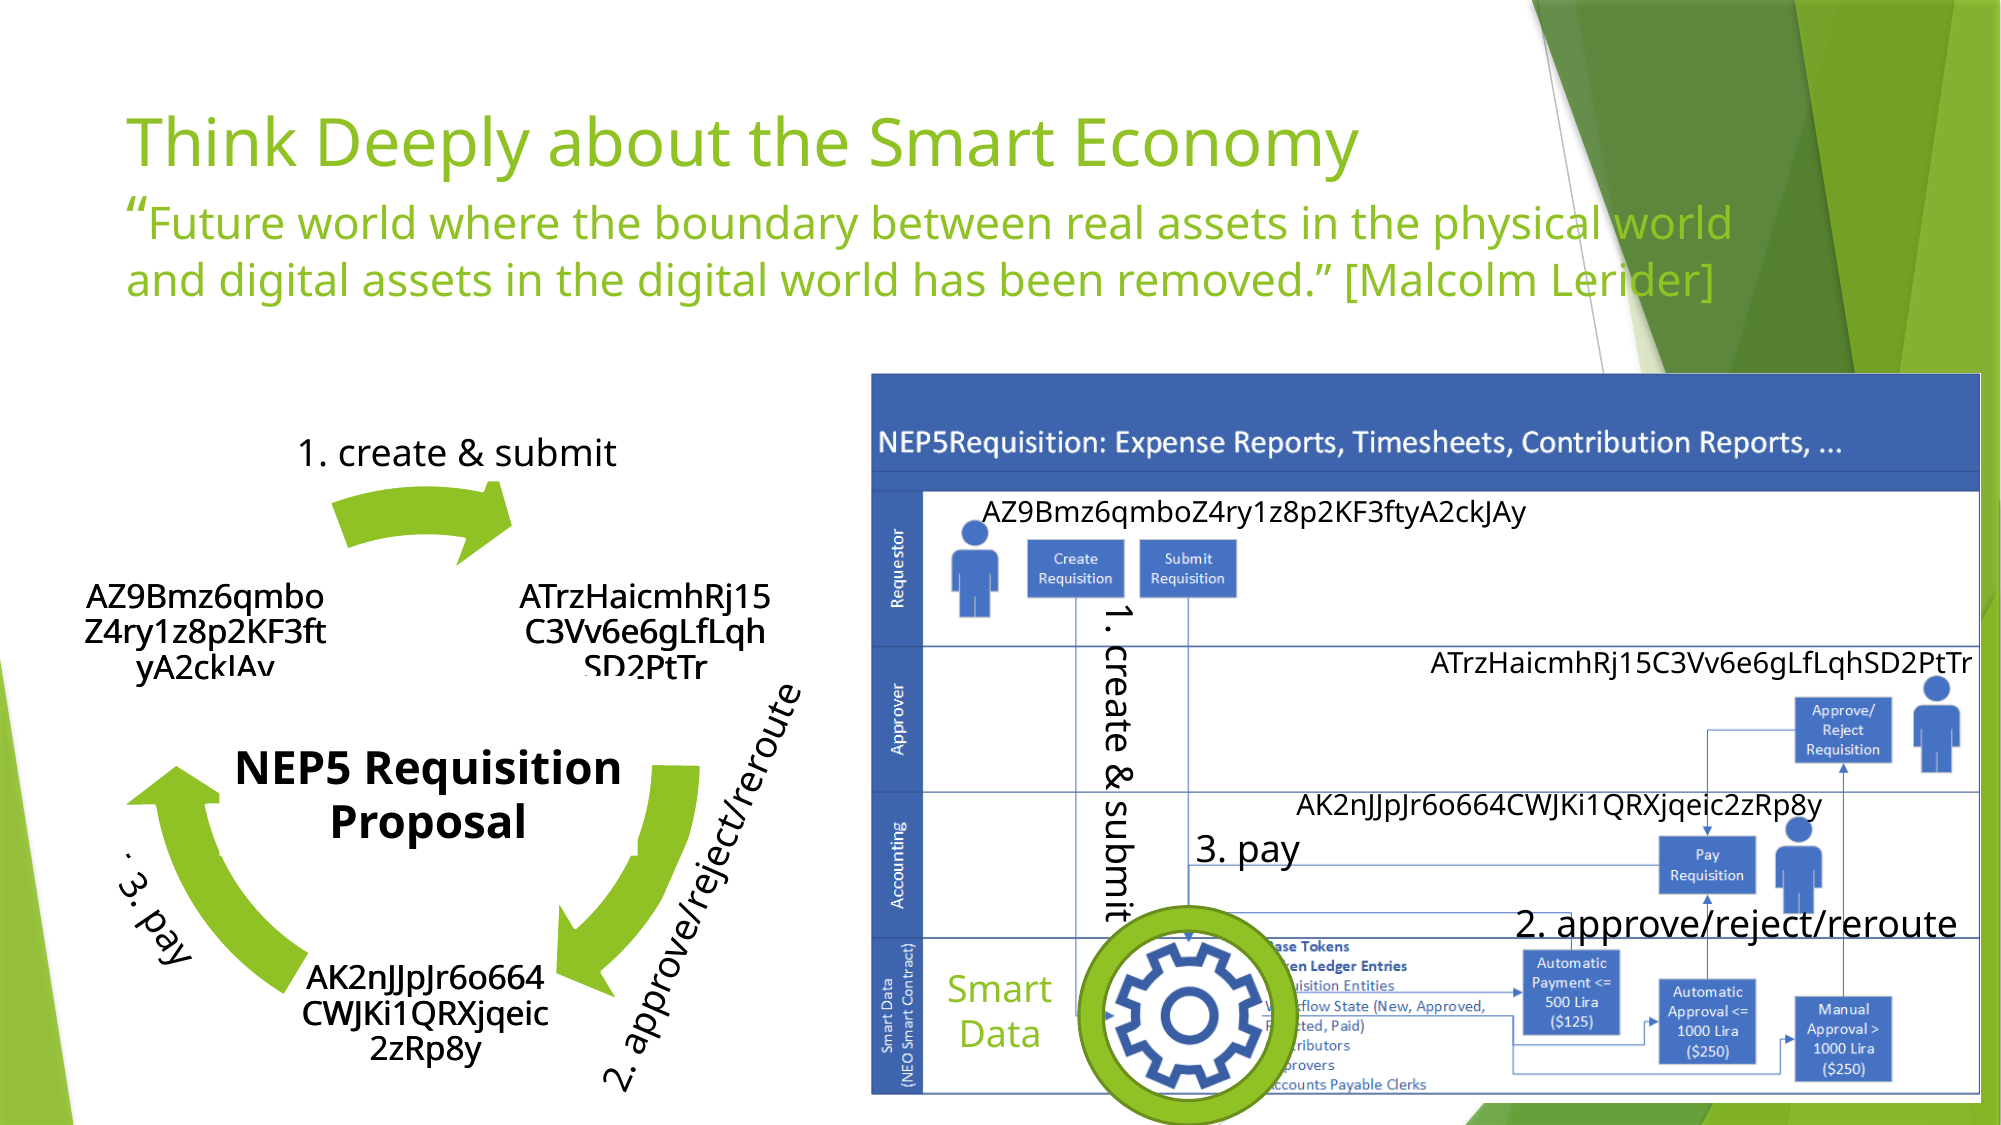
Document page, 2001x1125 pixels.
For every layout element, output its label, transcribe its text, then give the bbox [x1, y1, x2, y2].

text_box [934, 906, 1298, 1125]
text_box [42, 421, 810, 1125]
picture [859, 372, 1982, 1103]
title Think Deeply about the Smart Economy “Future world where the boundary between real assets in the physical world and digital assets in the digital world has been removed.” [Malcolm Lerider] [111, 92, 1751, 401]
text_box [979, 485, 1974, 830]
